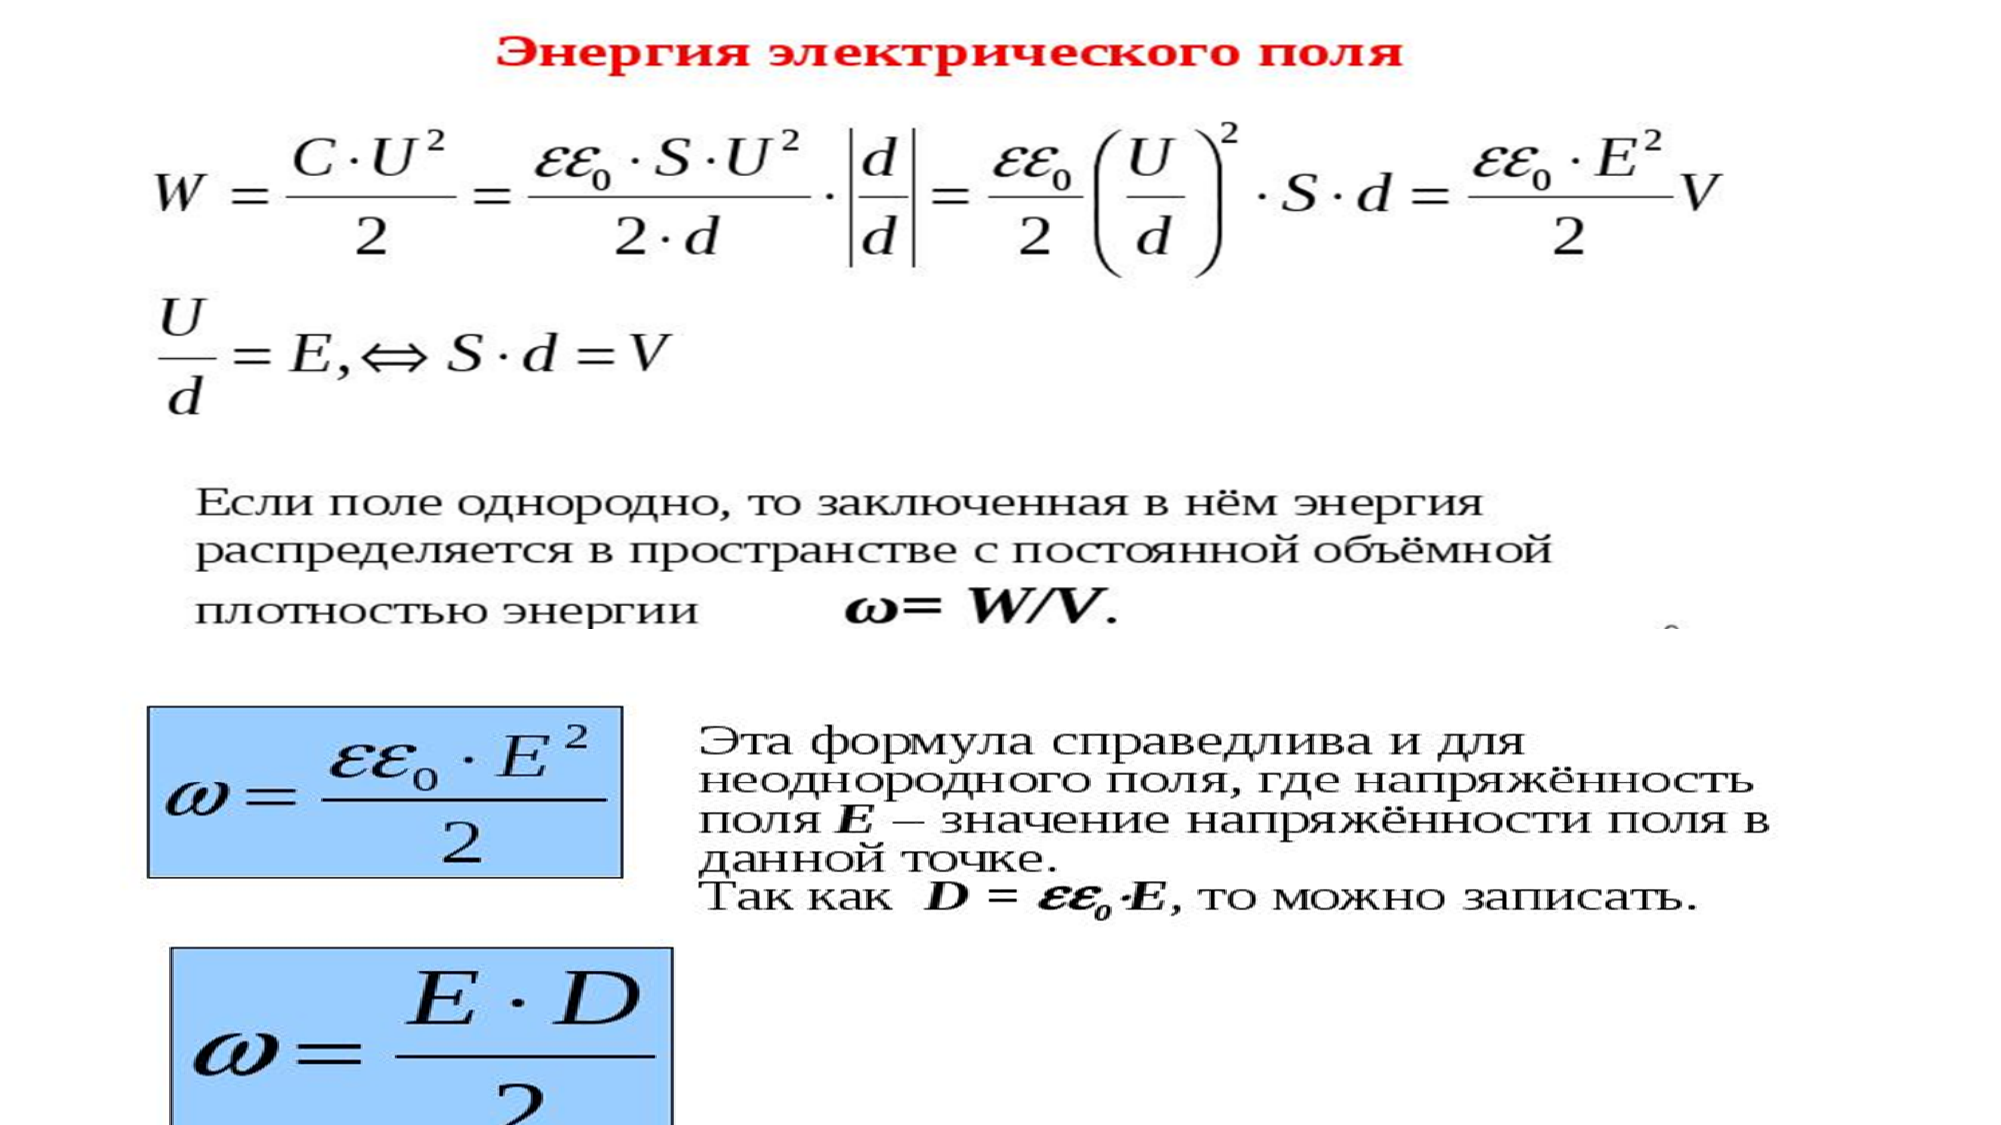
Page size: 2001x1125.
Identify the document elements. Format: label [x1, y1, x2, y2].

picture [118, 689, 1796, 1125]
list [118, 18, 1783, 629]
